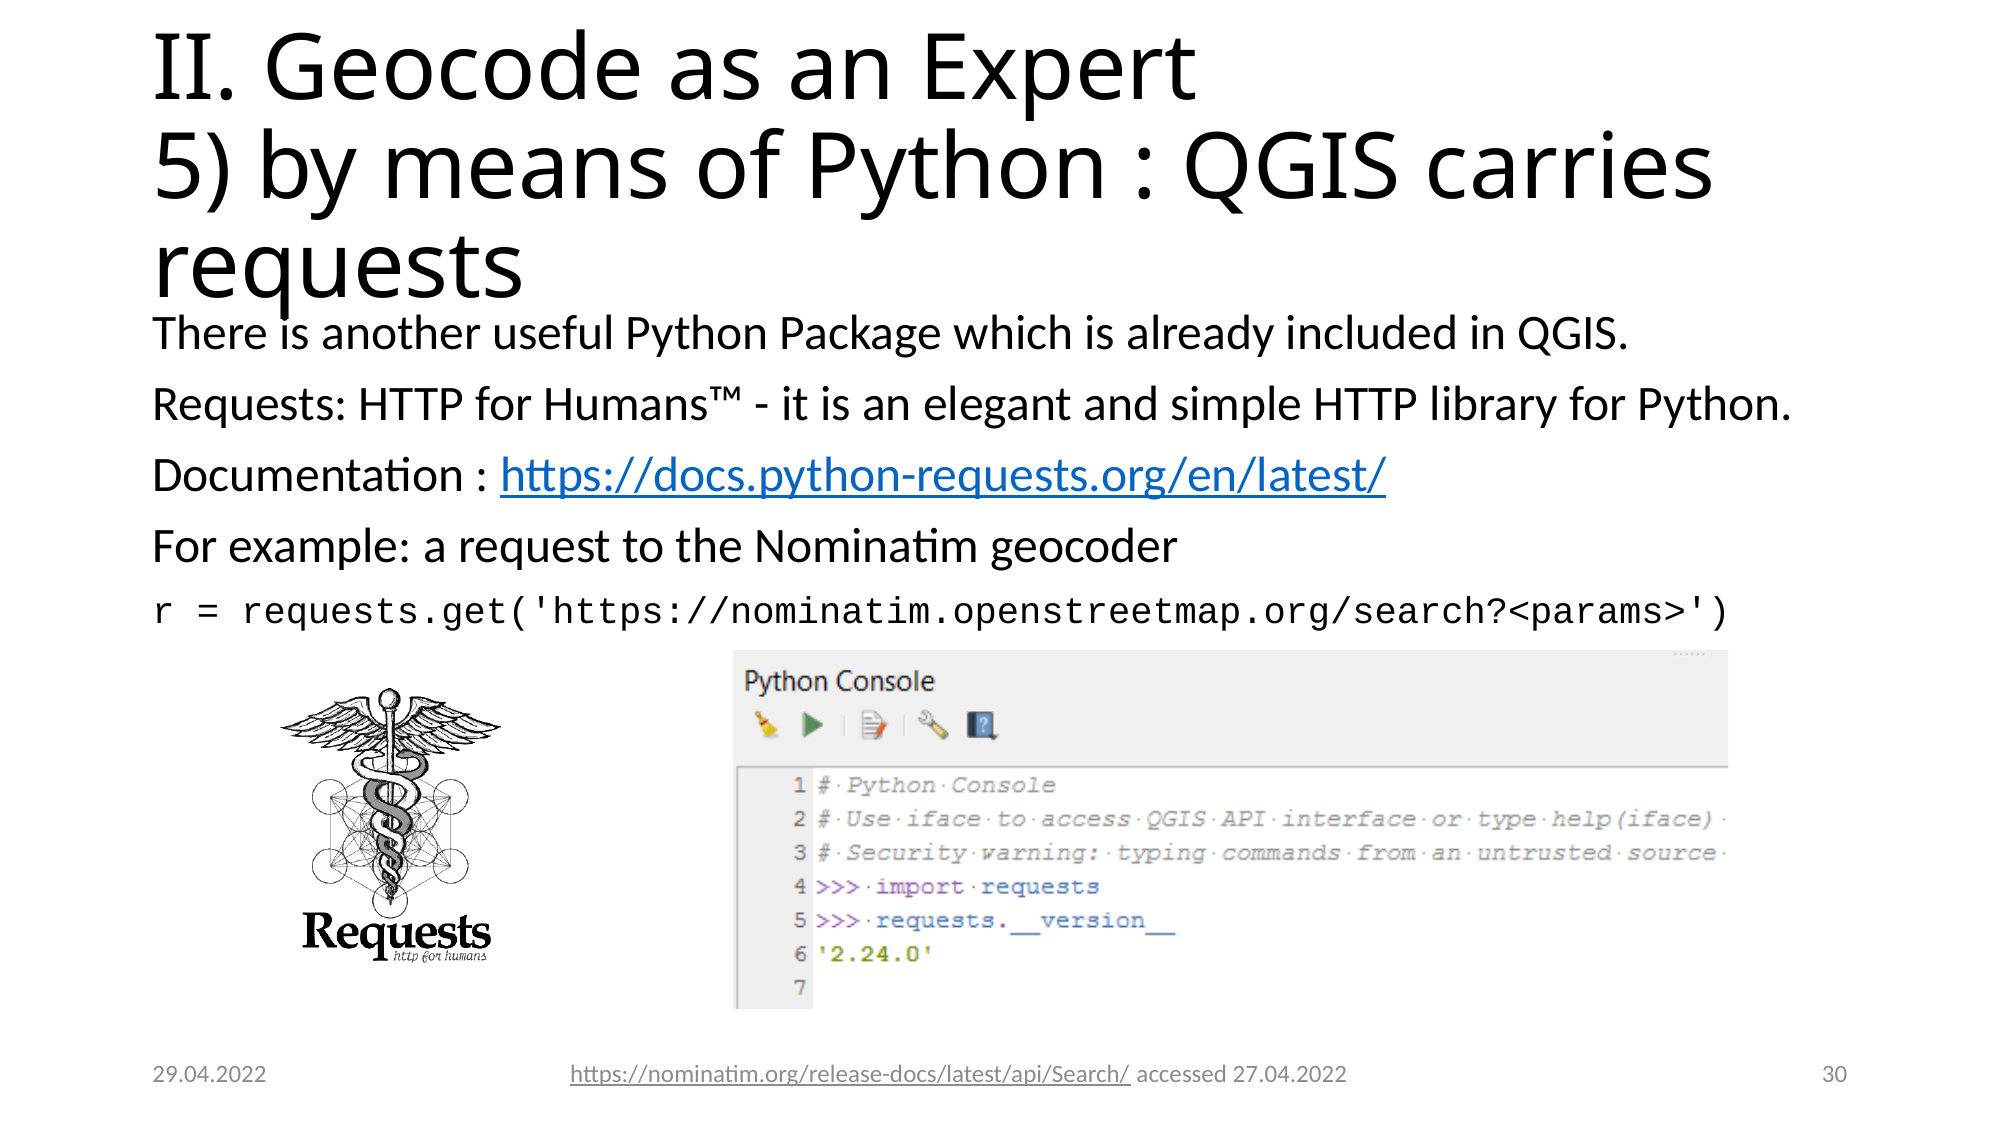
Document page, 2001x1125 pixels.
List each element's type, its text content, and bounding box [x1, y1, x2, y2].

slide_number 30 [1412, 1042, 1863, 1103]
list There is another useful Python Package which is already included in QGIS. Requests: HTTP for Humans™ - it is an elegant and simple HTTP library for Python. Documentation : https://docs.python-requests.org/en/latest/ For example: a request to the Nominatim geocoder r = requests.get('https://nominatim.openstreetmap.org/search?<params>') [137, 299, 1863, 643]
title II. Geocode as an Expert 5) by means of Python : QGIS carries requests [137, 59, 1863, 278]
picture [280, 688, 501, 971]
picture [733, 650, 1729, 1009]
footer https://nominatim.org/release-docs/latest/api/Search/ accessed 27.04.2022 [371, 1042, 1412, 1103]
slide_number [137, 1042, 371, 1103]
